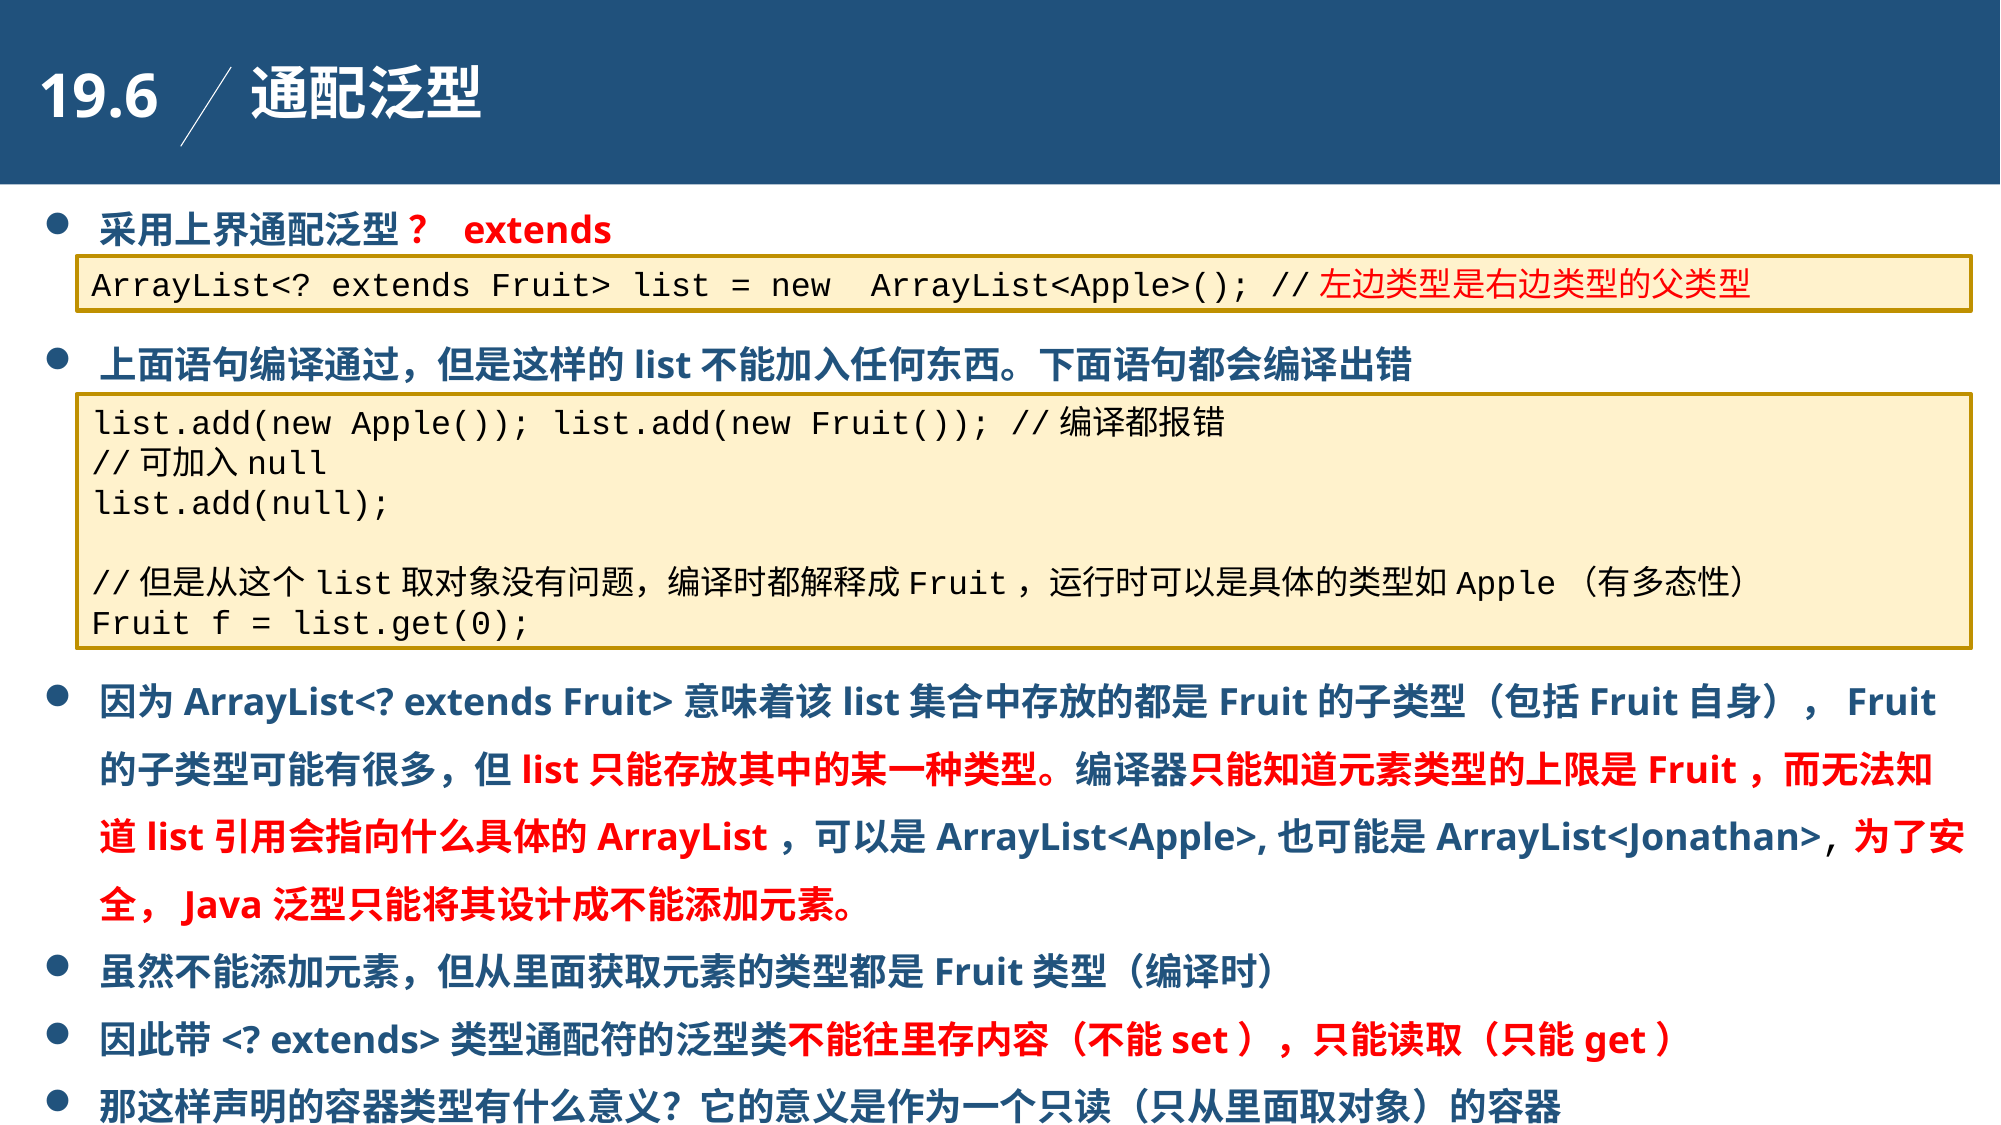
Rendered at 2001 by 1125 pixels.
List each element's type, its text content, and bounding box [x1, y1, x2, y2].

list 19.6 [23, 57, 200, 139]
text_box 采用上界通配泛型 ？ extends 上面语句编译通过，但是这样的list不能加入任何东西。下面语句都会编译出错 因为ArrayList<? extends Fruit>意味着该list集合中存放的都是Fruit的子类型（包括Fruit自身），Fruit的子类型可能有很多，但list只能存放其中的某一种类型。编译器只能知道元素类型的上限是Fruit，而无法知道list引用会指向什么具体的ArrayList，可以是ArrayList<Apple>,也可能是ArrayList<Jonathan>,为了安全，Java泛型只能将其设计成不能添加元素。 虽然不能添加元素，但从里面获取元素的类型都是Fruit类型（编译时） 因此带<? extends>类型通配符的泛型类不能往里存内容（不能set），只能读取（只能get） 那这样声明的容器类型有什么意义？它的意义是作为一个只读（只从里面取对象）的容器 [28, 175, 1982, 1125]
text_box ArrayList<? extends Fruit> list = new ArrayList<Apple>(); //左边类型是右边类型的父类型 [76, 255, 1972, 311]
text_box list.add(new Apple()); list.add(new Fruit()); //编译都报错 //可加入null list.add(null); //但是从这个list取对象没有问题，编译时都解释成Fruit，运行时可以是具体的类型如Apple（有多态性） Fruit f = list.get(0); [76, 394, 1972, 649]
list 通配泛型 [235, 57, 1449, 139]
